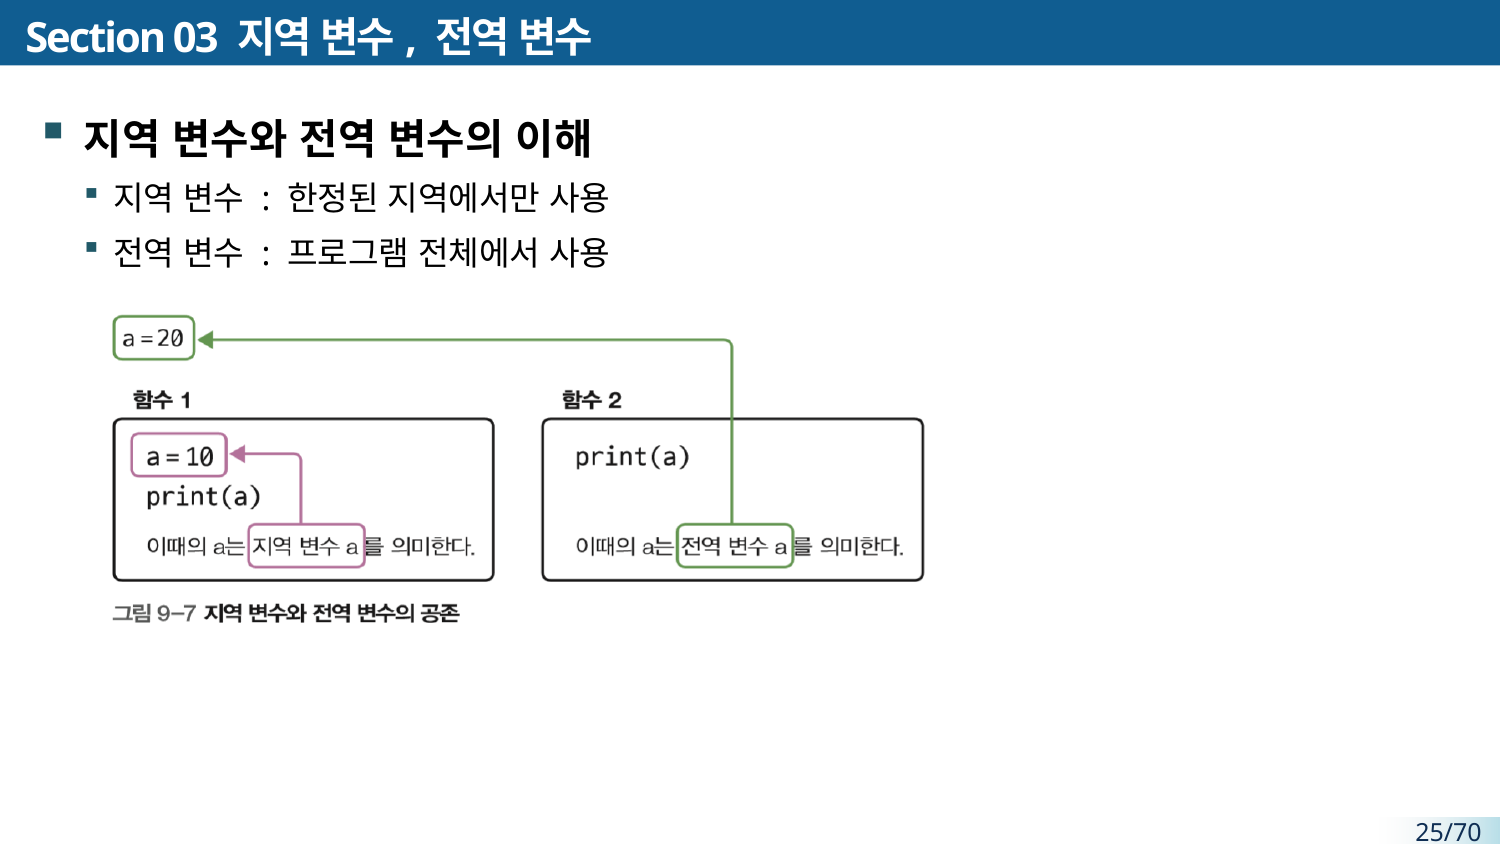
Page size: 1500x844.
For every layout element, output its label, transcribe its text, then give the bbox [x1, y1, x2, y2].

list 지역 변수와 전역 변수의 이해 지역 변수 : 한정된 지역에서만 사용 전역 변수 : 프로그램 전체에서 사용 [10, 95, 1481, 793]
picture [107, 310, 929, 626]
title Section 03 지역 변수, 전역 변수 [10, 6, 1288, 65]
